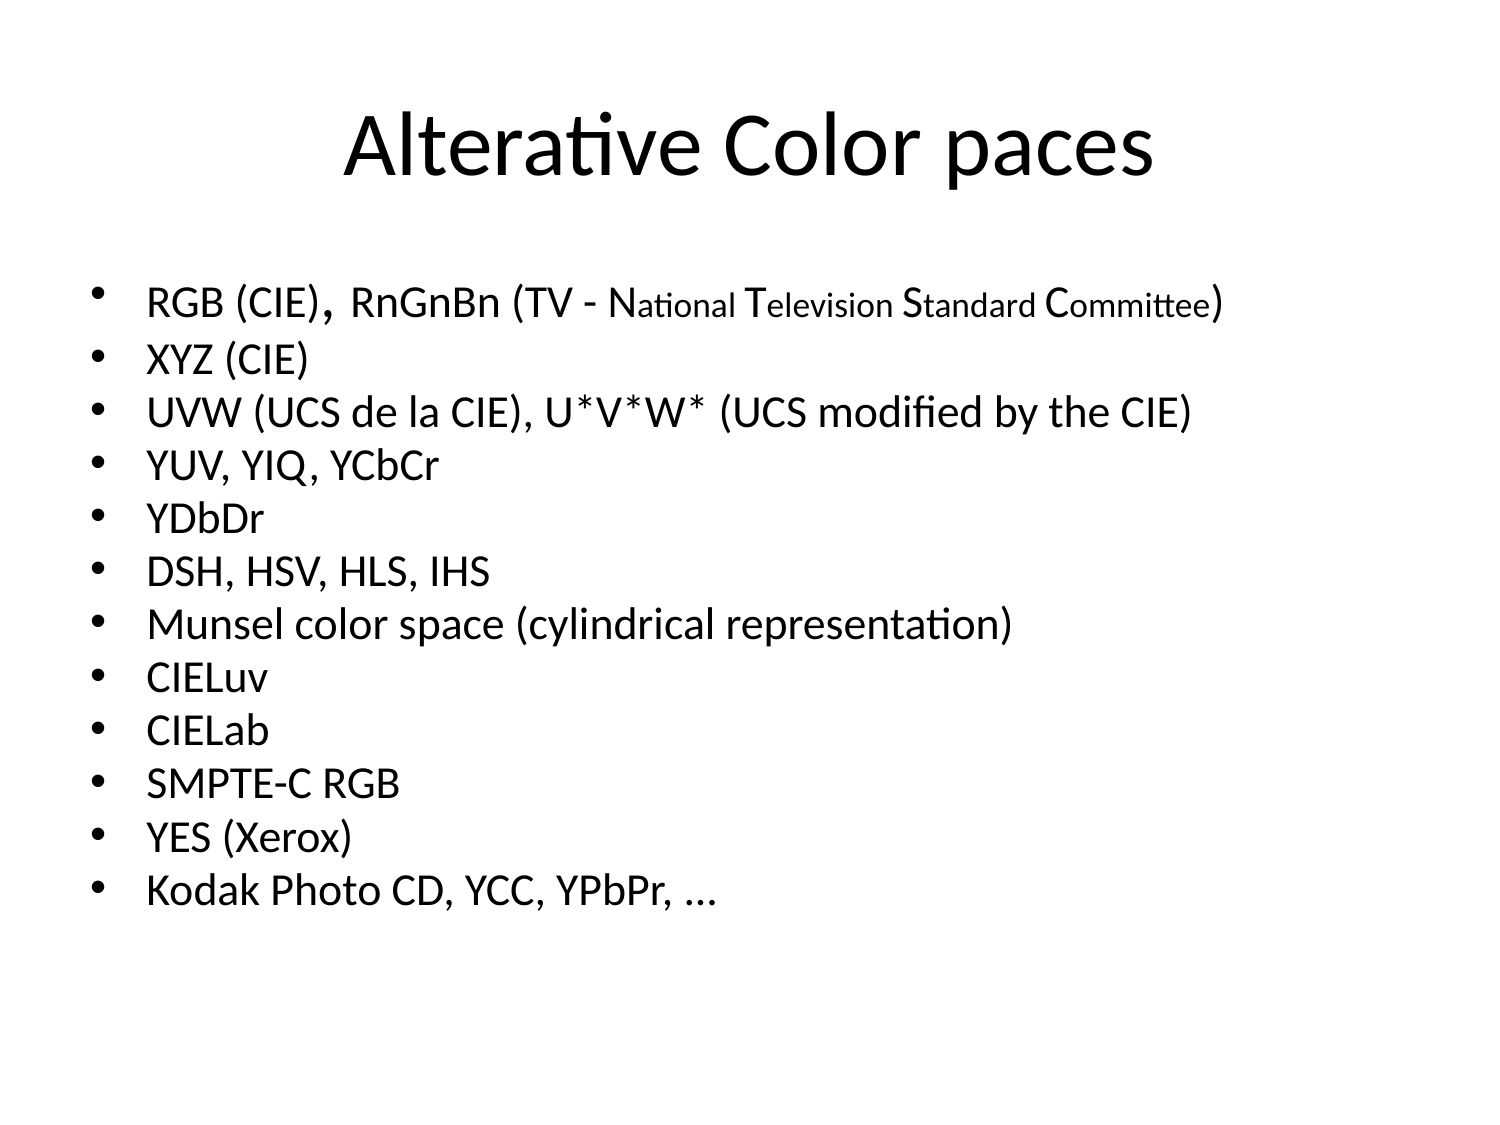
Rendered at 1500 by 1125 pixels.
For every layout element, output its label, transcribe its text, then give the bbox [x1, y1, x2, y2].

list RGB (CIE), RnGnBn (TV - National Television Standard Committee) XYZ (CIE) UVW (UCS de la CIE), U*V*W* (UCS modified by the CIE) YUV, YIQ, YCbCr YDbDr DSH, HSV, HLS, IHS Munsel color space (cylindrical representation) CIELuv CIELab SMPTE-C RGB YES (Xerox) Kodak Photo CD, YCC, YPbPr, ... [75, 262, 1425, 1005]
title Alterative Color paces [75, 45, 1425, 233]
